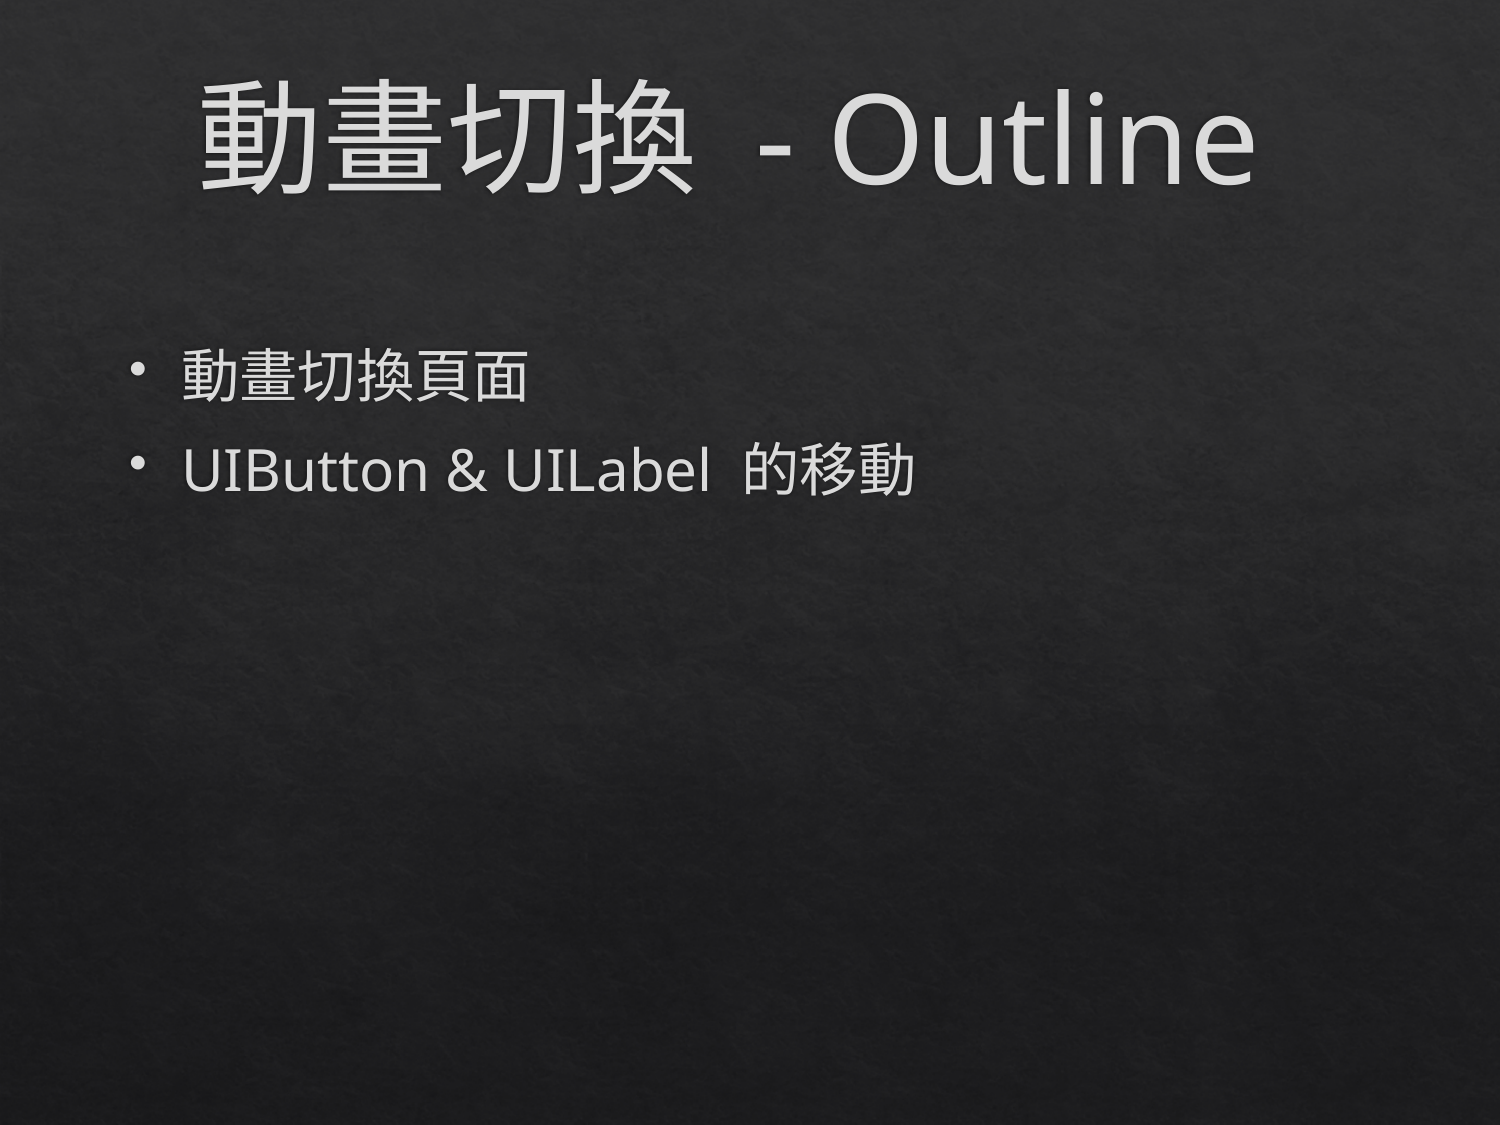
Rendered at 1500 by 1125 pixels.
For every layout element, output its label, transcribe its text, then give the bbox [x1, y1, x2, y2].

title 動畫切換 - Outline [91, 54, 1366, 214]
list 動畫切換頁面 UIButton & UILabel 的移動 [110, 331, 1384, 831]
